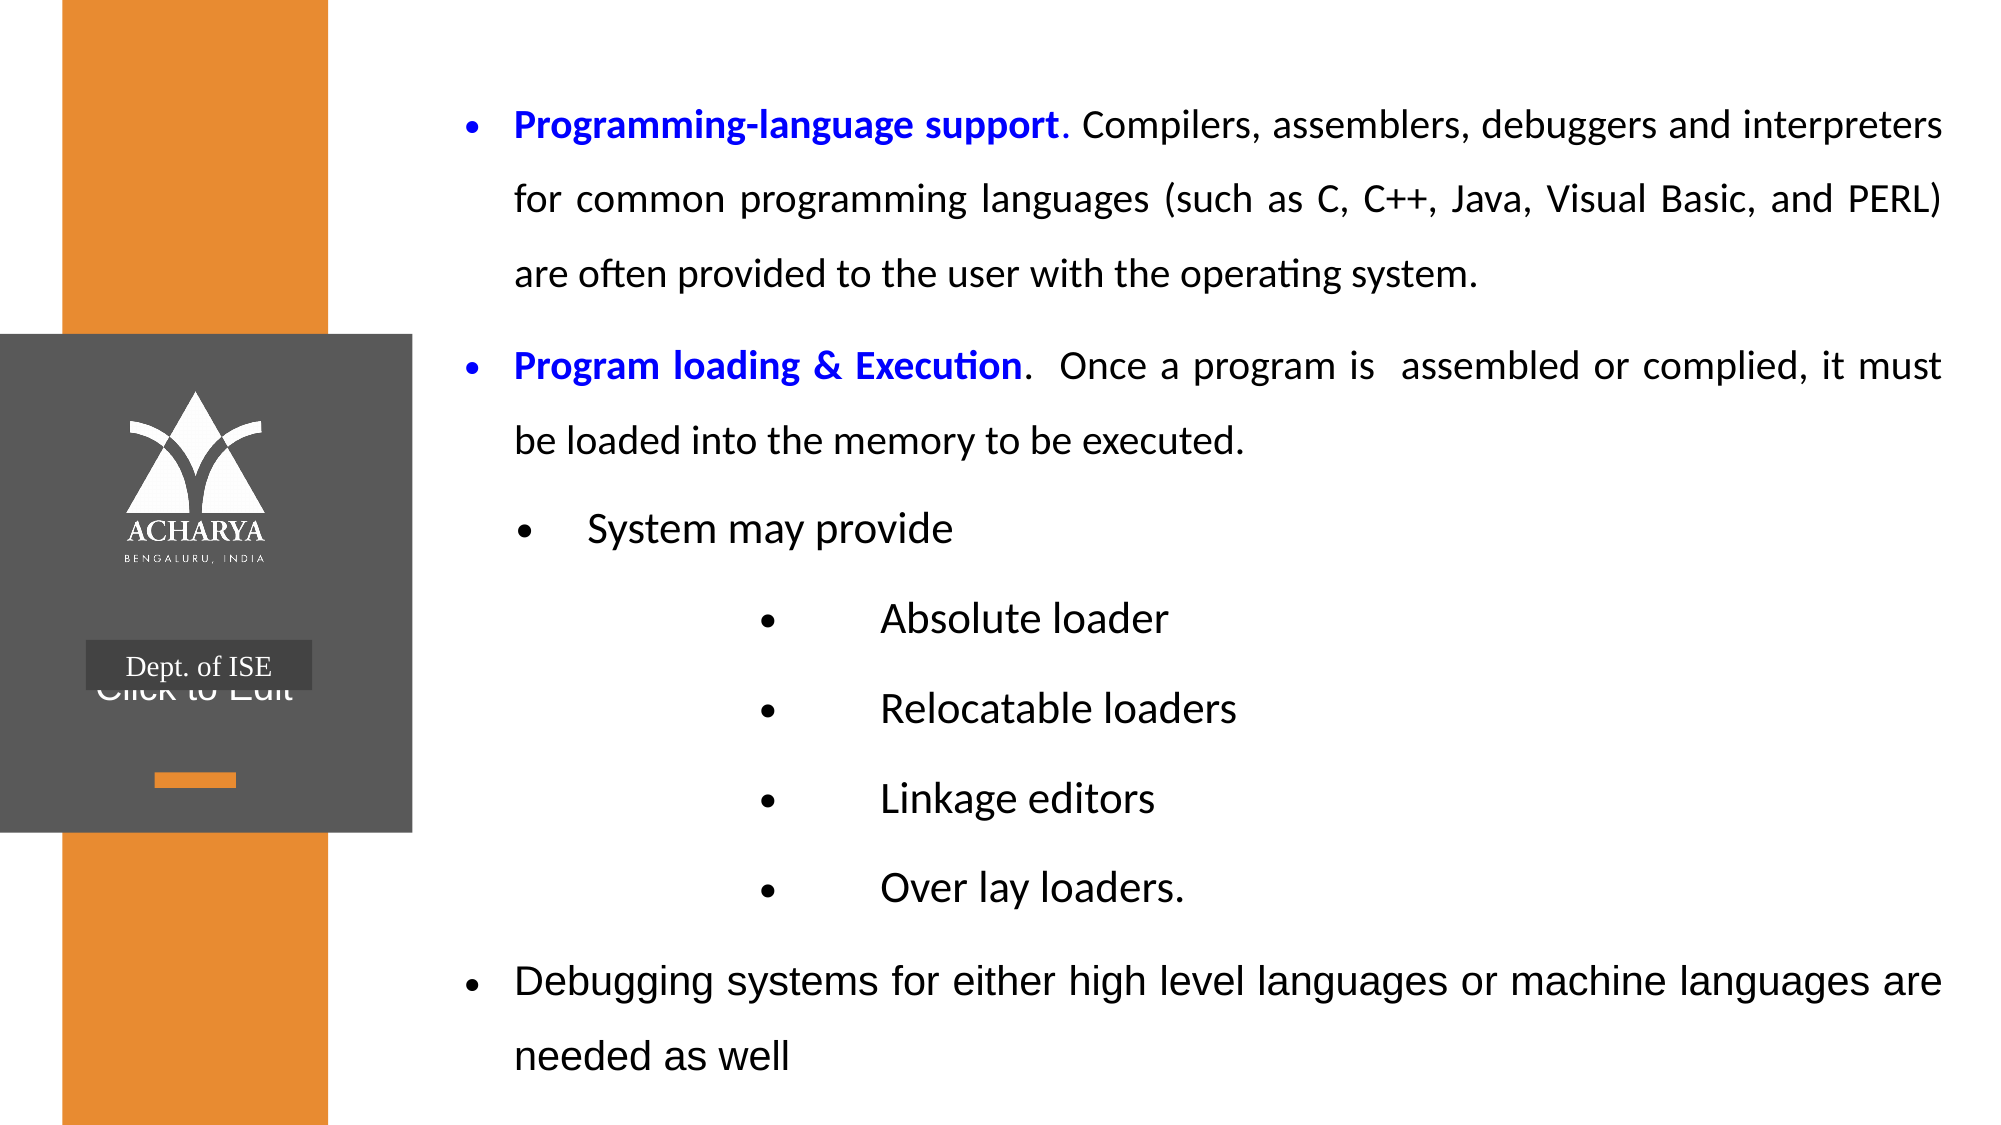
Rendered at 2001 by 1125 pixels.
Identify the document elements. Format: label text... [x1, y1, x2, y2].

list Programming-language support. Compilers, assemblers, debuggers and interpreters for common programming languages (such as C, C++, Java, Visual Basic, and PERL) are often provided to the user with the operating system. Program loading & Execution. Once a program is assembled or complied, it must be loaded into the memory to be executed. System may provide Absolute loader Relocatable loaders Linkage editors Over lay loaders. Debugging systems for either high level languages or machine languages are needed as well [444, 64, 1959, 1097]
picture [125, 391, 265, 564]
text_box Dept. of ISE [85, 639, 313, 691]
